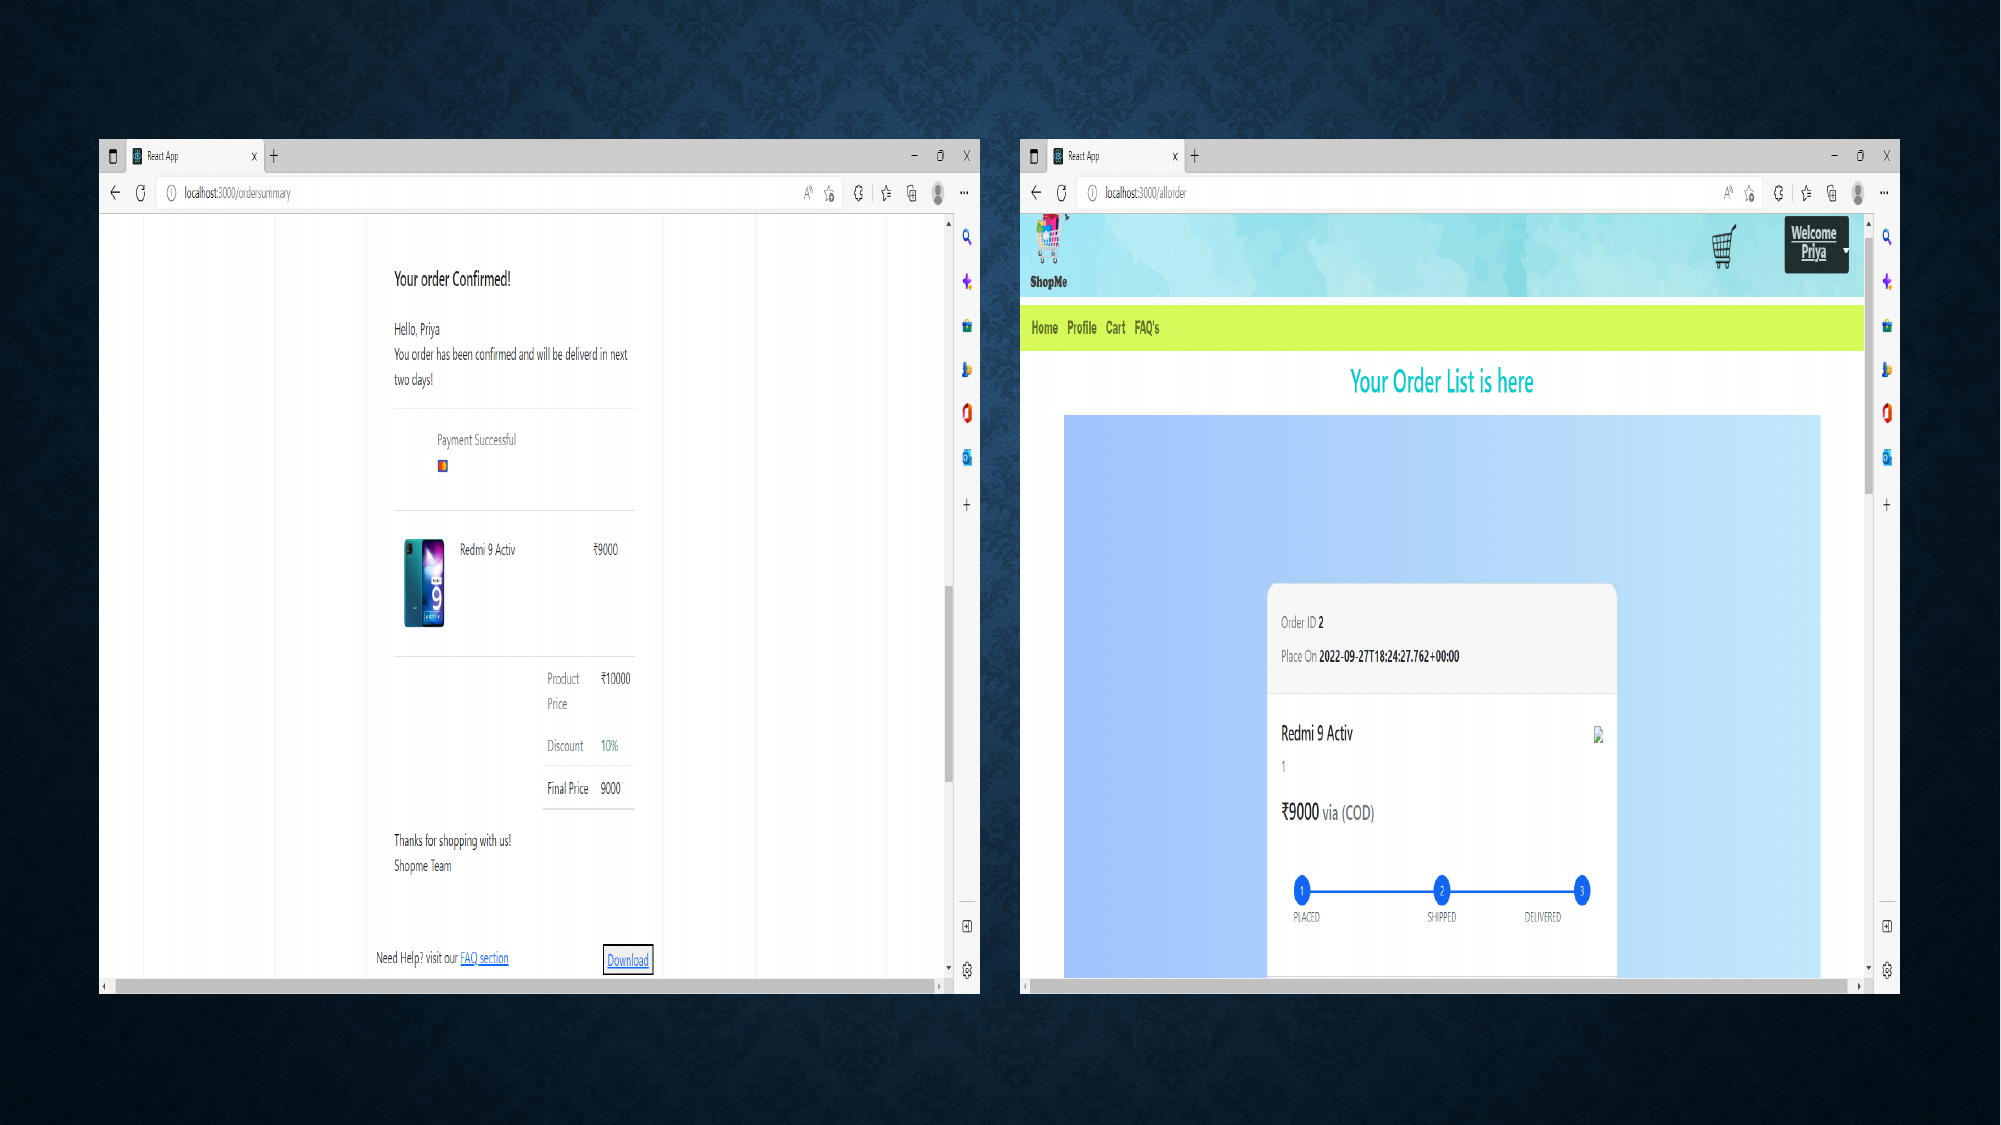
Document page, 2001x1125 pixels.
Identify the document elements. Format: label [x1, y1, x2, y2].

picture [99, 139, 980, 995]
picture [1020, 139, 1901, 995]
